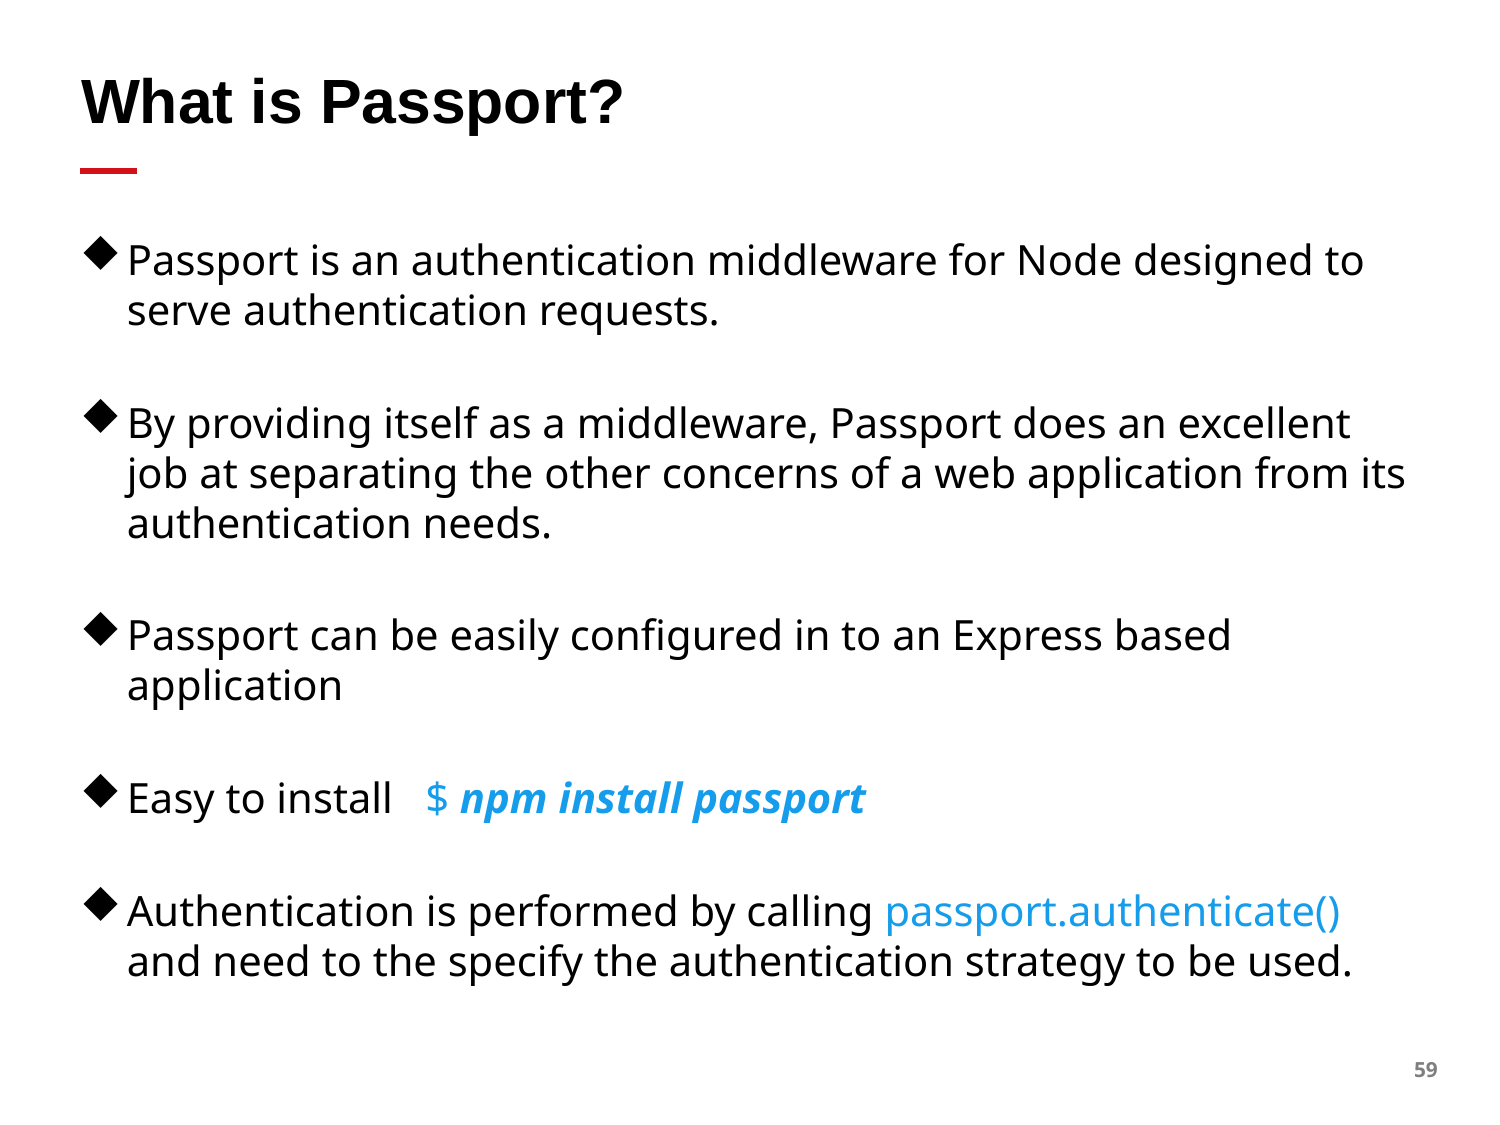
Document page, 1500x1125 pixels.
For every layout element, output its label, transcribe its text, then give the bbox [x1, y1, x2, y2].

title What is Passport? [81, 68, 1421, 138]
list Passport is an authentication middleware for Node designed to serve authentication requests. By providing itself as a middleware, Passport does an excellent job at separating the other concerns of a web application from its authentication needs. Passport can be easily configured in to an Express based application Easy to install $ npm install passport Authentication is performed by calling passport.authenticate() and need to the specify the authentication strategy to be used. [79, 234, 1420, 1022]
